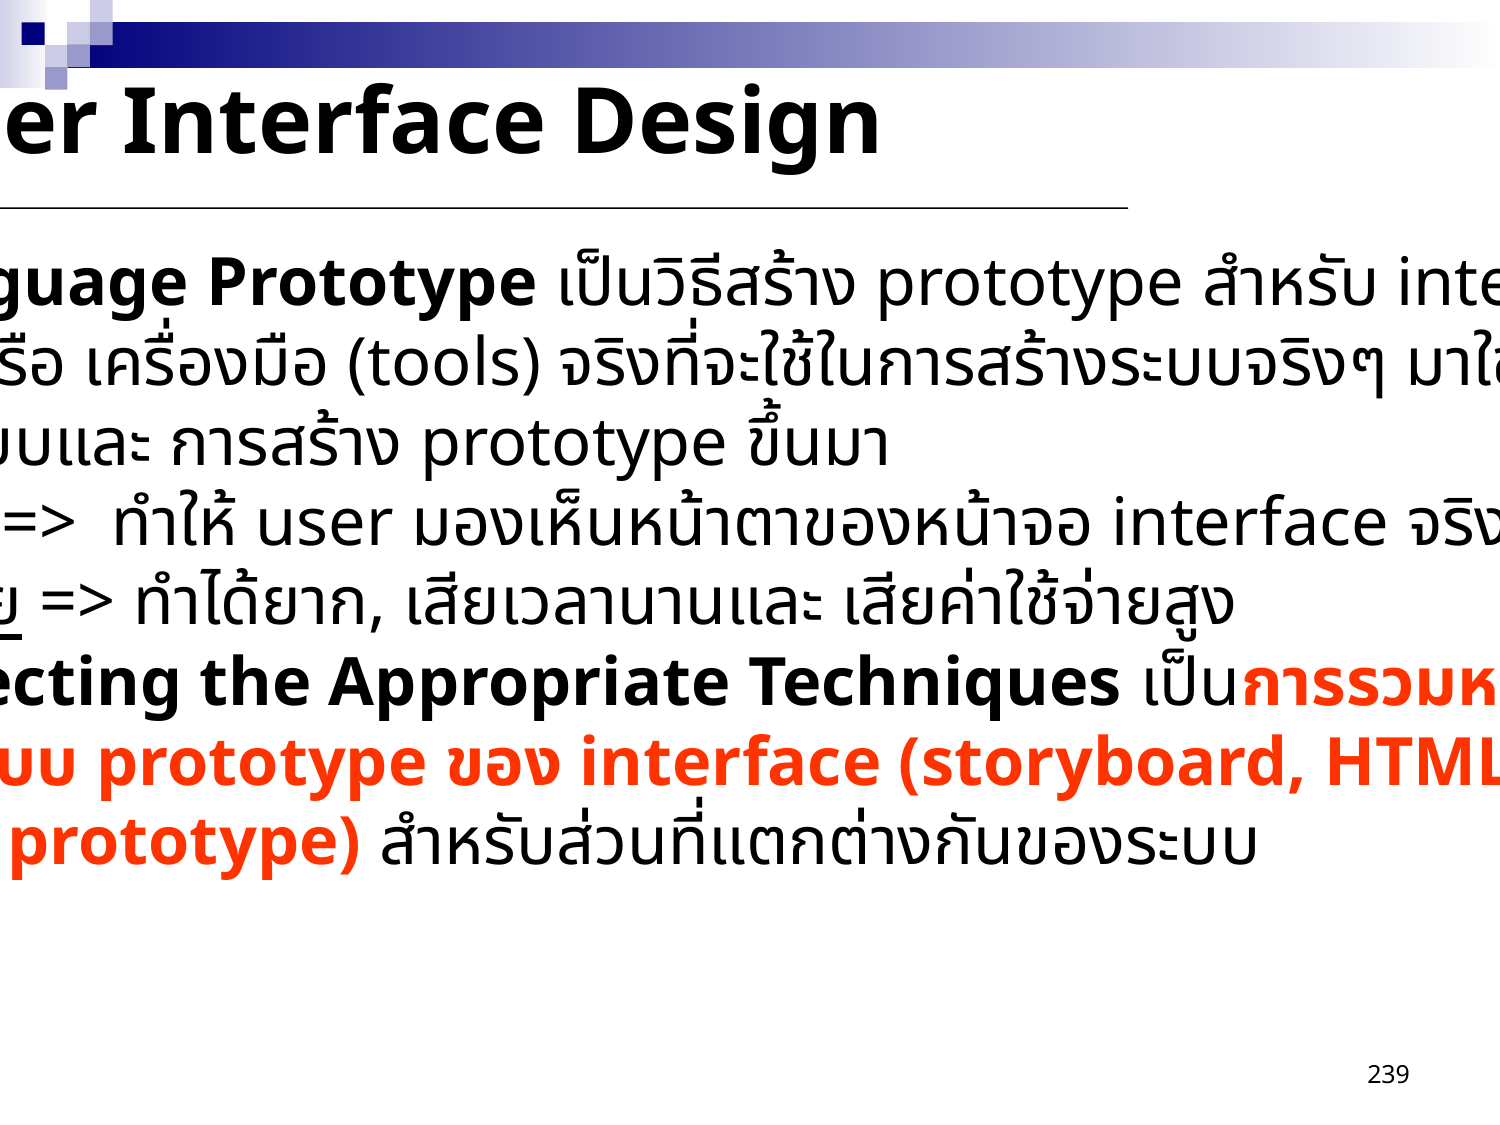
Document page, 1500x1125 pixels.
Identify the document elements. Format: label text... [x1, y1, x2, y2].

text_box 3) Language Prototype เป็นวิธีสร้าง prototype สำหรับ interface โดย ใช้ภาษาจริงหรือ เครื่องมือ (tools) จริงที่จะใช้ในการสร้างระบบจริงๆ มาใช้ ในการออกแบบและ การสร้าง prototype ขึ้นมา ข้อดี => ทำให้ user มองเห็นหน้าตาของหน้าจอ interface จริง ข้อเสีย => ทำได้ยาก, เสียเวลานานและ เสียค่าใช้จ่ายสูง 4) Selecting the Appropriate Techniques เป็นการรวมหลายๆ วิธีที่ใช้ ในการออกแบบ prototype ของ interface (storyboard, HTML prototype, language prototype) สำหรับส่วนที่แตกต่างกันของระบบ [0, 231, 1500, 886]
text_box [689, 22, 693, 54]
slide_number 239 [1074, 1024, 1426, 1101]
text_box User Interface Design [0, 54, 900, 180]
